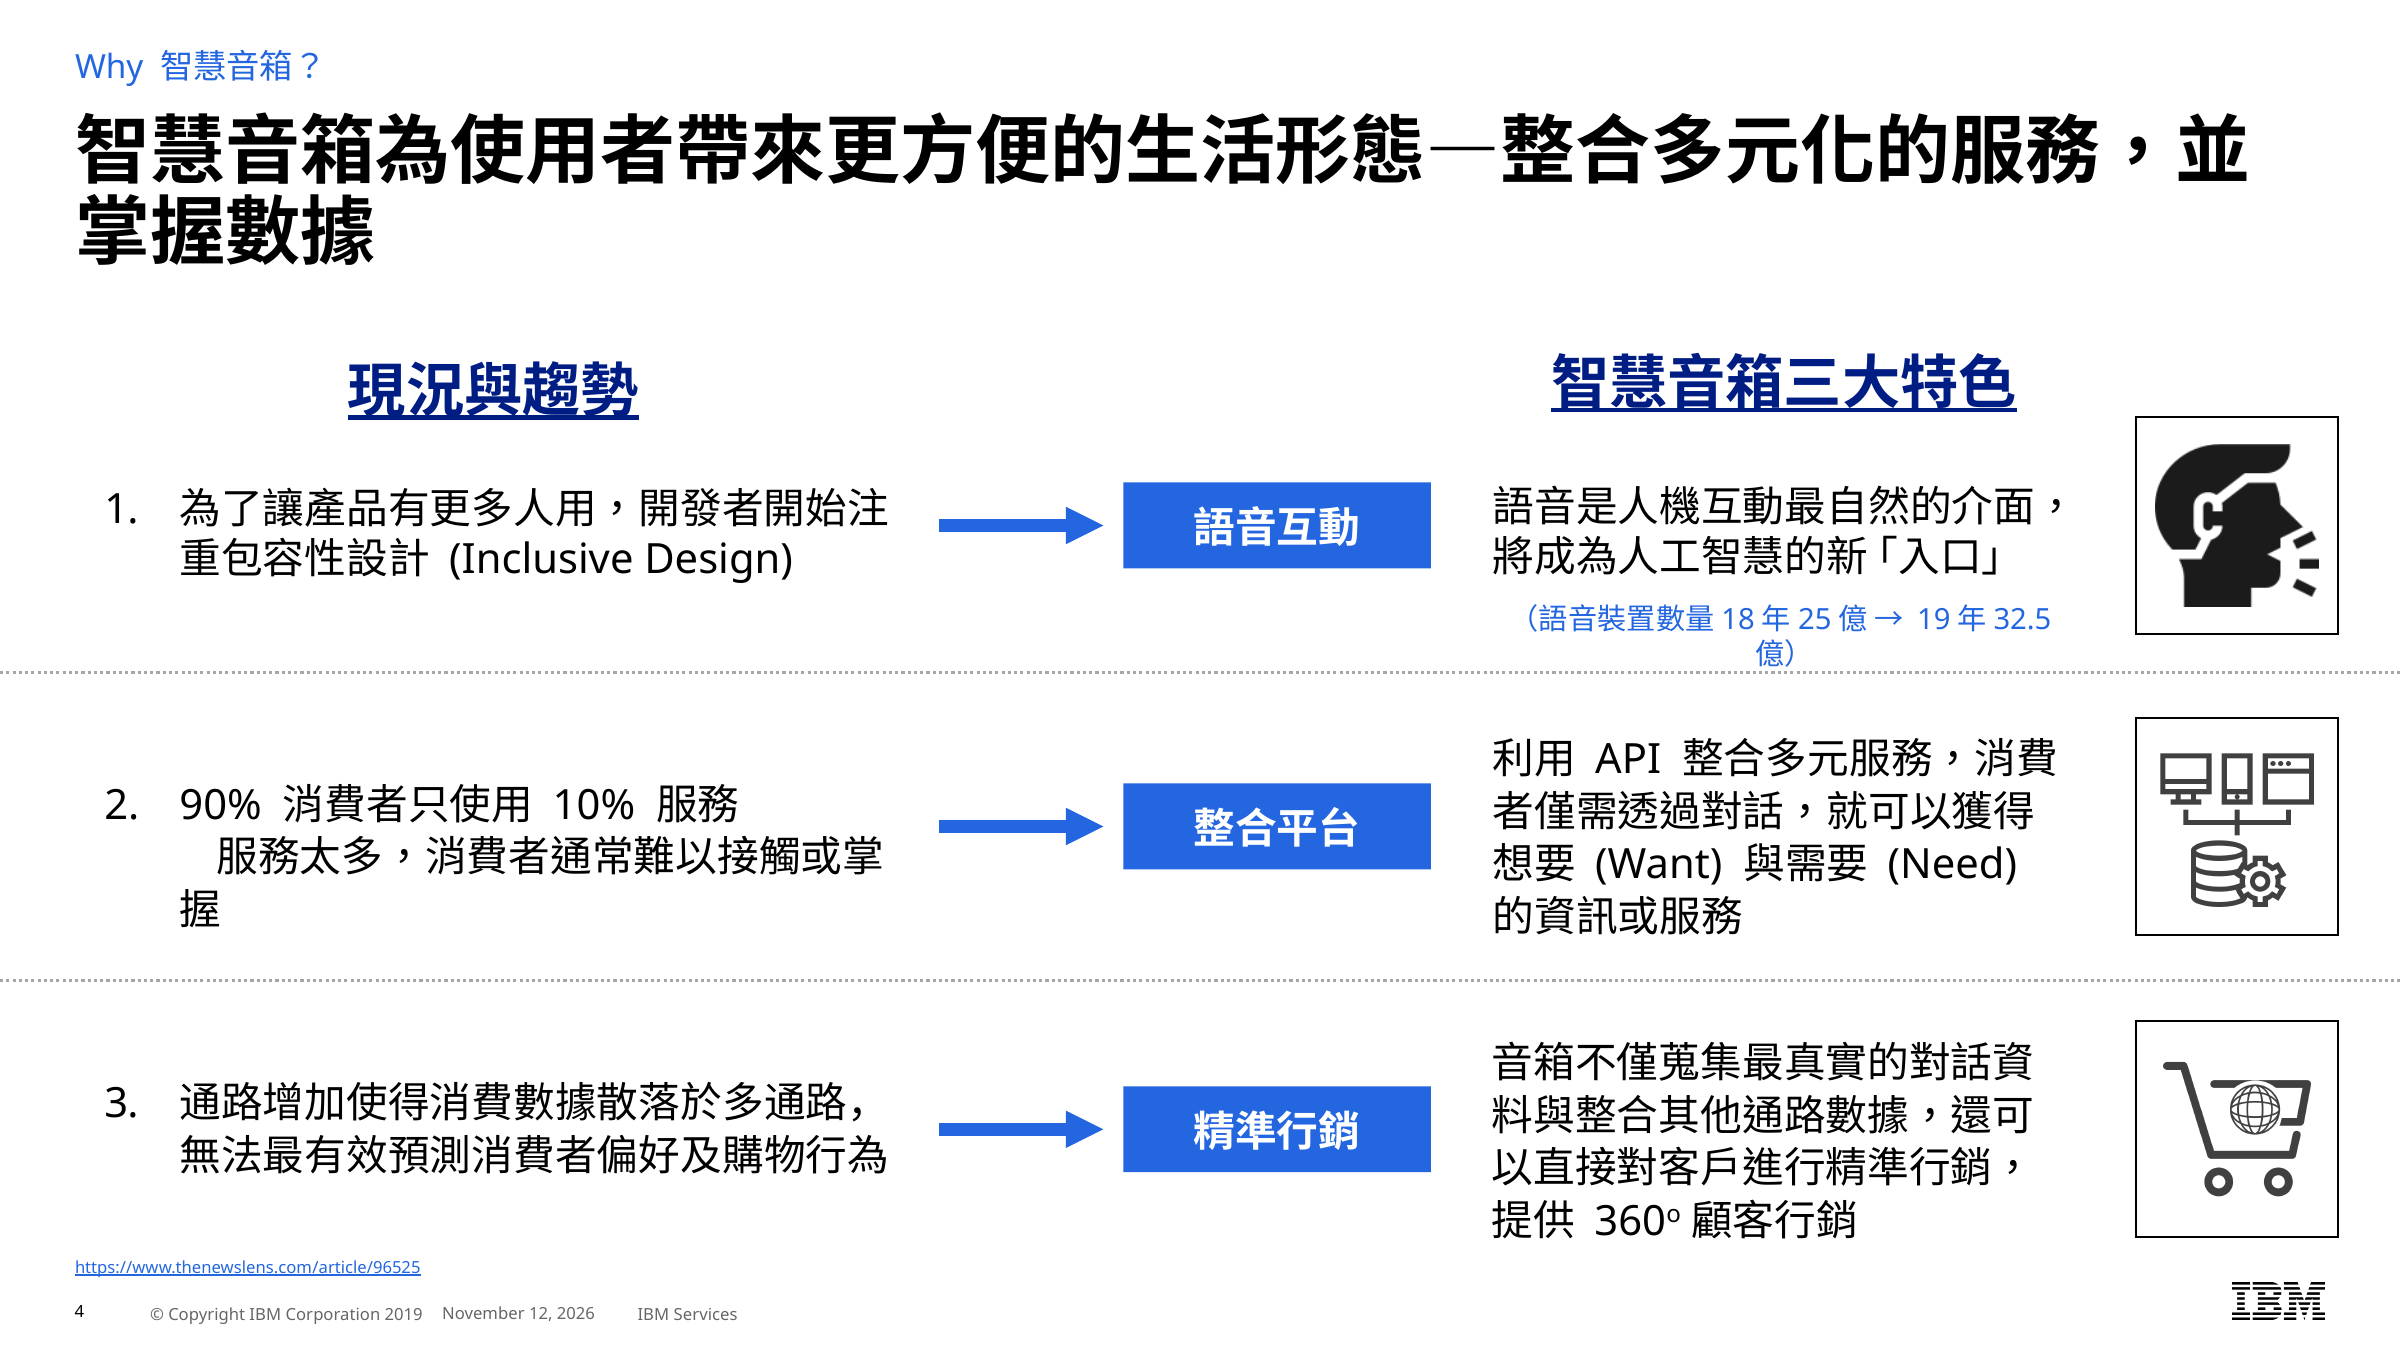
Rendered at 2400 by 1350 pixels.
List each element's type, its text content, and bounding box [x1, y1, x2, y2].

text_box 90% 消費者只使用 10% 服務 服務太多，消費者通常難以接觸或掌握 [89, 767, 915, 940]
text_box [2135, 1020, 2339, 1238]
text_box 現況與趨勢 [342, 336, 645, 436]
text_box 為了讓產品有更多人用，開發者開始注重包容性設計 (Inclusive Design) [89, 474, 915, 590]
list Why 智慧音箱？ [75, 43, 1155, 89]
text_box 通路增加使得消費數據散落於多通路，無法最有效預測消費者偏好及購物行為 [89, 1066, 919, 1187]
text_box 智慧音箱三大特色 [1462, 329, 2106, 428]
text_box 語音是人機互動最自然的介面，將成為人工智慧的新 ｢入口」 （語音裝置數量18年25億 → 19年32.5億） [1477, 471, 2091, 672]
text_box [2135, 416, 2339, 635]
list https://www.thenewslens.com/article/96525 [75, 1204, 1155, 1280]
text_box 語音互動 [1122, 481, 1432, 569]
text_box 語音是人機互動最自然的介面，將成為人工智慧的新 ｢入口」 （語音裝置數量18年25億 → 19年32.5億） [1477, 673, 2091, 678]
text_box 整合平台 [1122, 782, 1432, 870]
text_box 利用 API 整合多元服務，消費者僅需透過對話，就可以獲得想要 (Want) 與需要 (Need) 的資訊或服務 [1477, 722, 2091, 948]
picture [2232, 1282, 2325, 1320]
picture [2155, 748, 2319, 912]
picture [2155, 444, 2319, 607]
text_box 音箱不僅蒐集最真實的對話資料與整合其他通路數據，還可以直接對客戶進行精準行銷，提供 360o顧客行銷 [1476, 1025, 2090, 1251]
text_box [2135, 717, 2339, 936]
picture [2163, 1055, 2311, 1203]
title 智慧音箱為使用者帶來更方便的生活形態—整合多元化的服務，並掌握數據 [75, 112, 2325, 300]
text_box 精準行銷 [1122, 1085, 1432, 1173]
